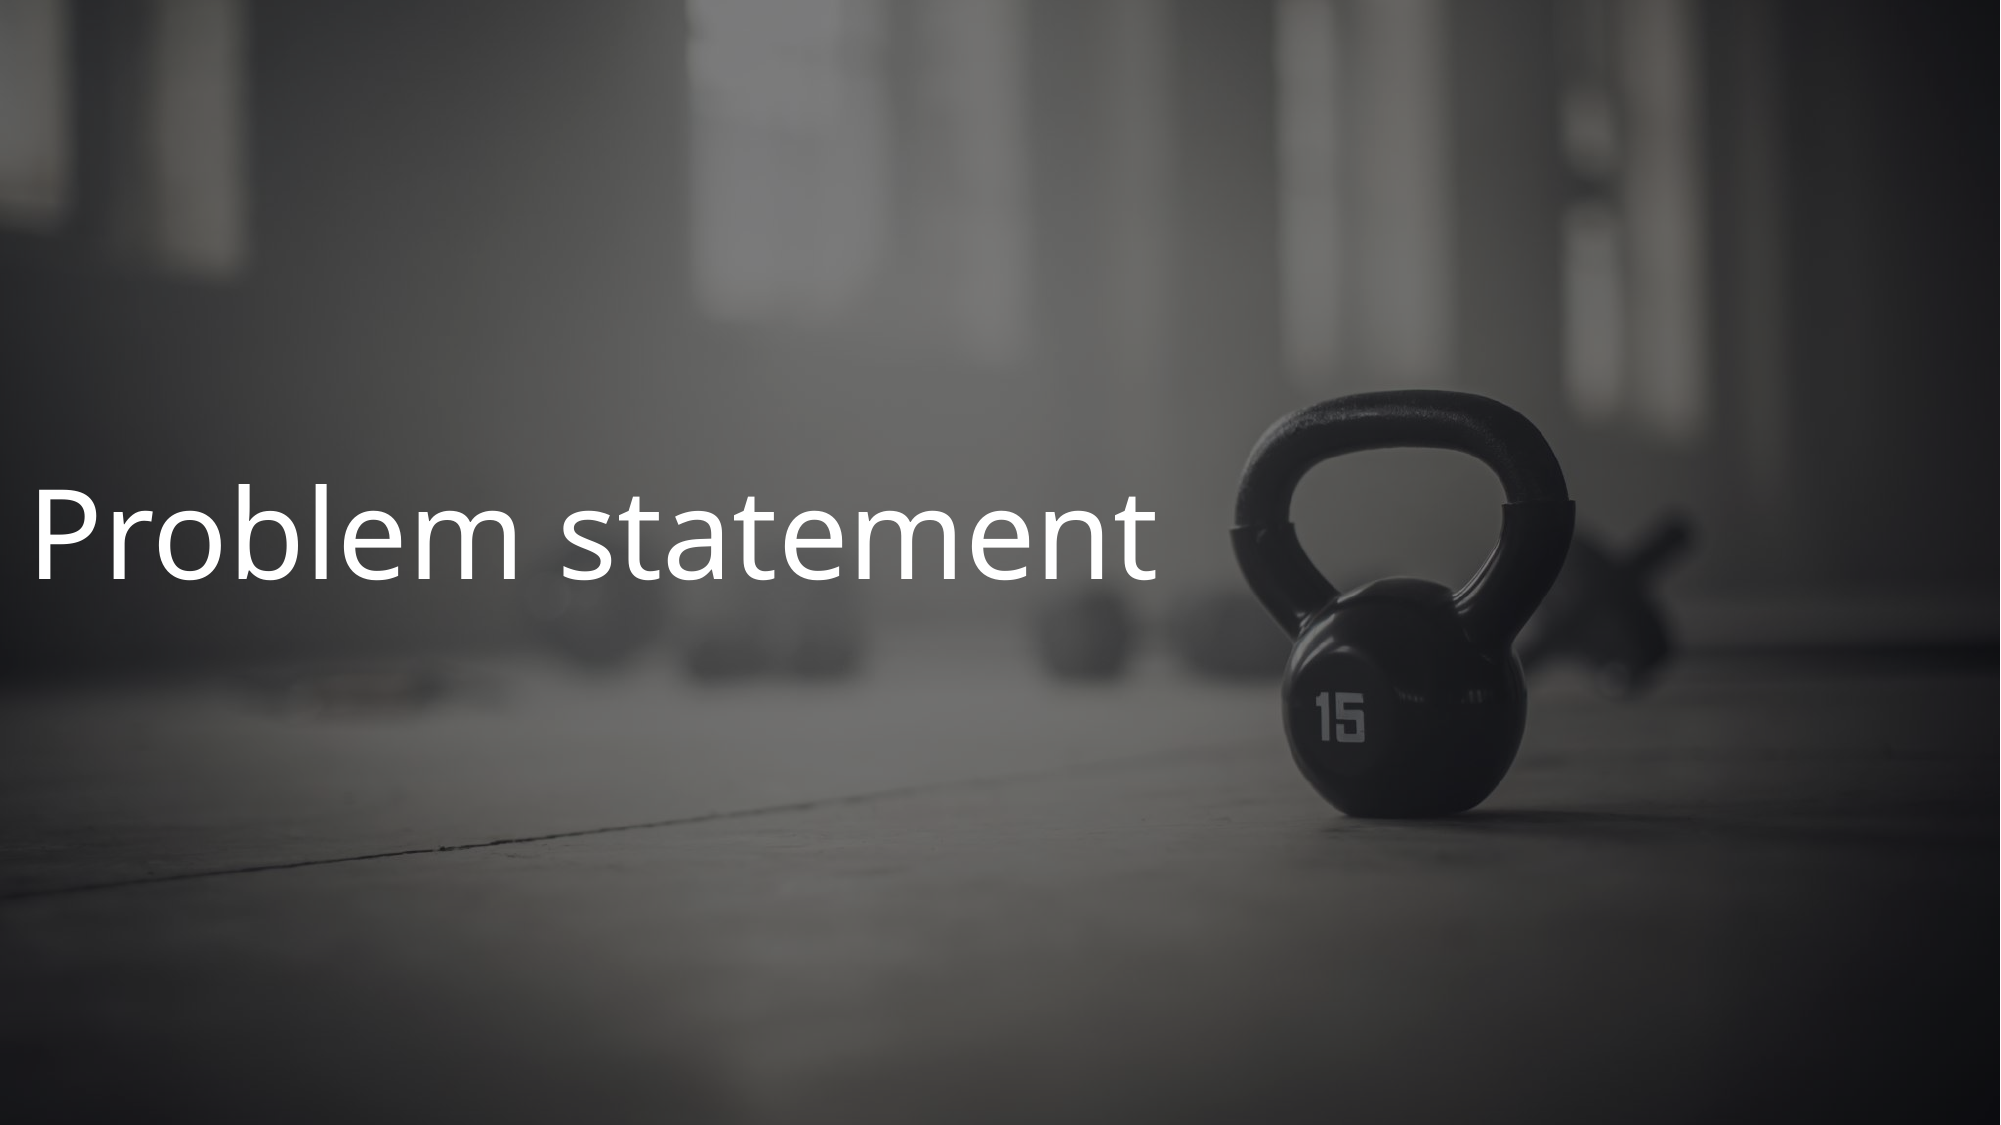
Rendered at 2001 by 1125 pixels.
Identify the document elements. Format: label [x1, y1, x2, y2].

list [0, 0, 2000, 1125]
